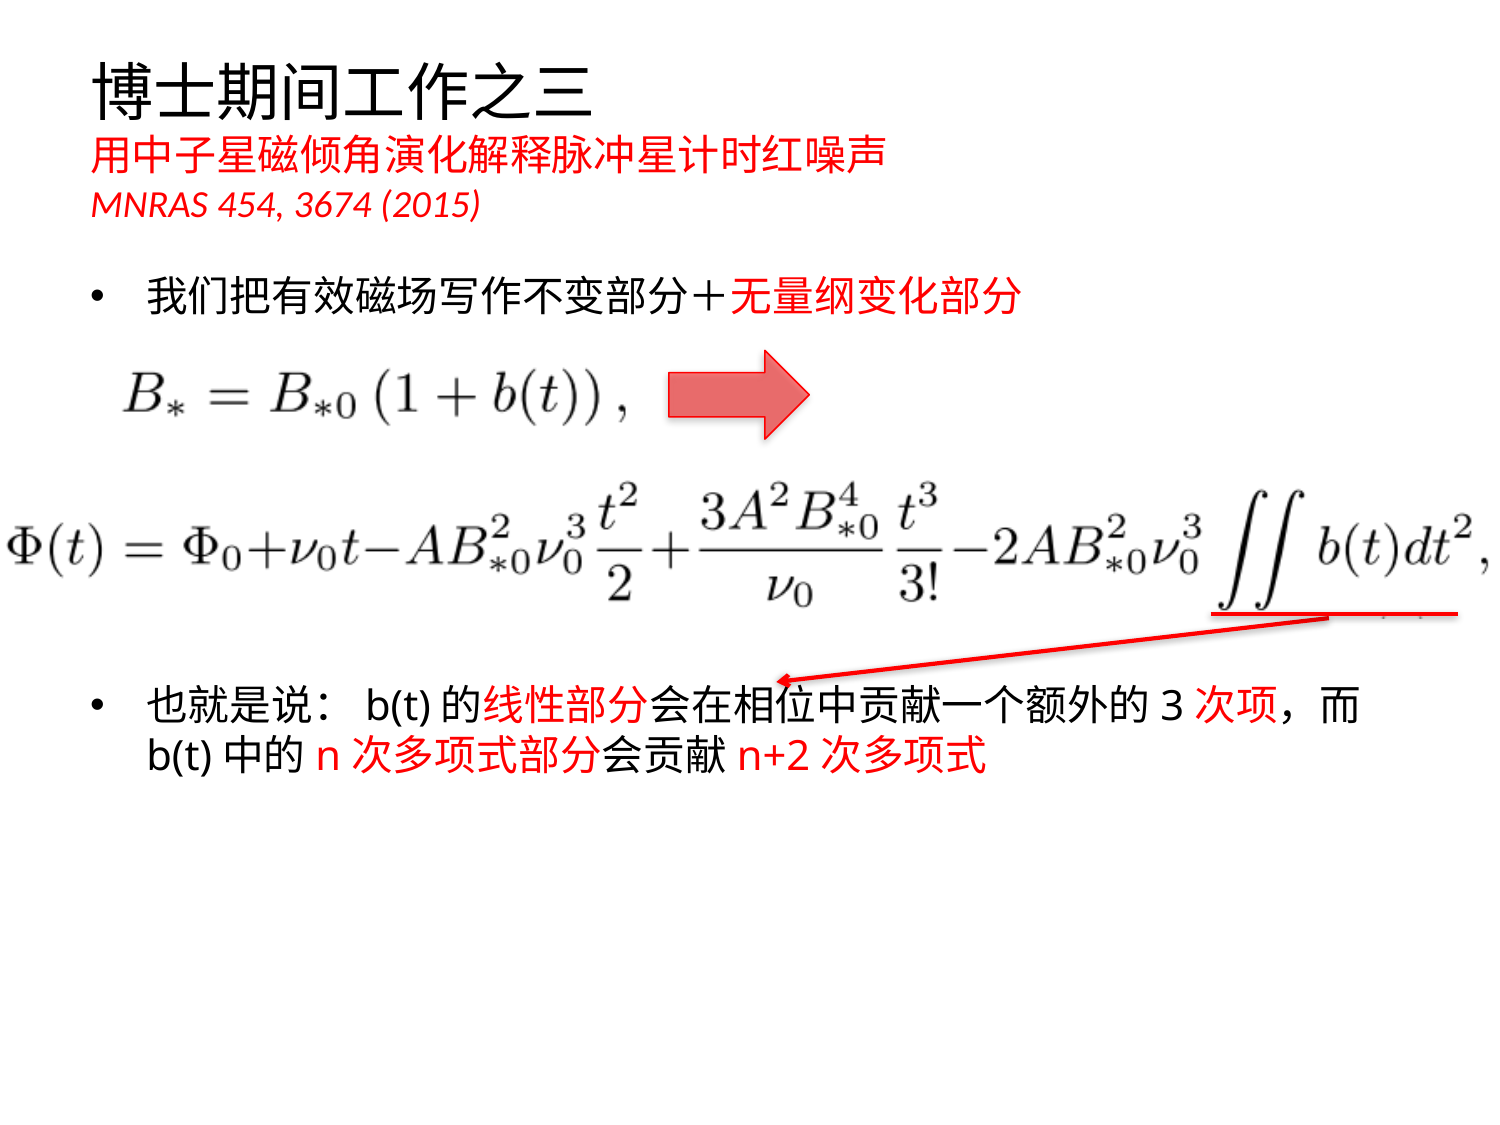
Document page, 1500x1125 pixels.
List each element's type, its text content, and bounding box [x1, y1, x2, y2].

list 我们把有效磁场写作不变部分＋无量纲变化部分 也就是说：b(t)的线性部分会在相位中贡献一个额外的3次项，而b(t)中的n次多项式部分会贡献n+2次多项式 [75, 627, 1425, 1005]
text_box [668, 349, 810, 440]
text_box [776, 617, 1330, 683]
title 博士期间工作之三 用中子星磁倾角演化解释脉冲星计时红噪声 MNRAS 454, 3674 (2015) [75, 45, 1425, 233]
list 我们把有效磁场写作不变部分＋无量纲变化部分 也就是说：b(t)的线性部分会在相位中贡献一个额外的3次项，而b(t)中的n次多项式部分会贡献n+2次多项式 [75, 262, 1425, 457]
picture [112, 352, 645, 442]
picture [0, 459, 1500, 619]
